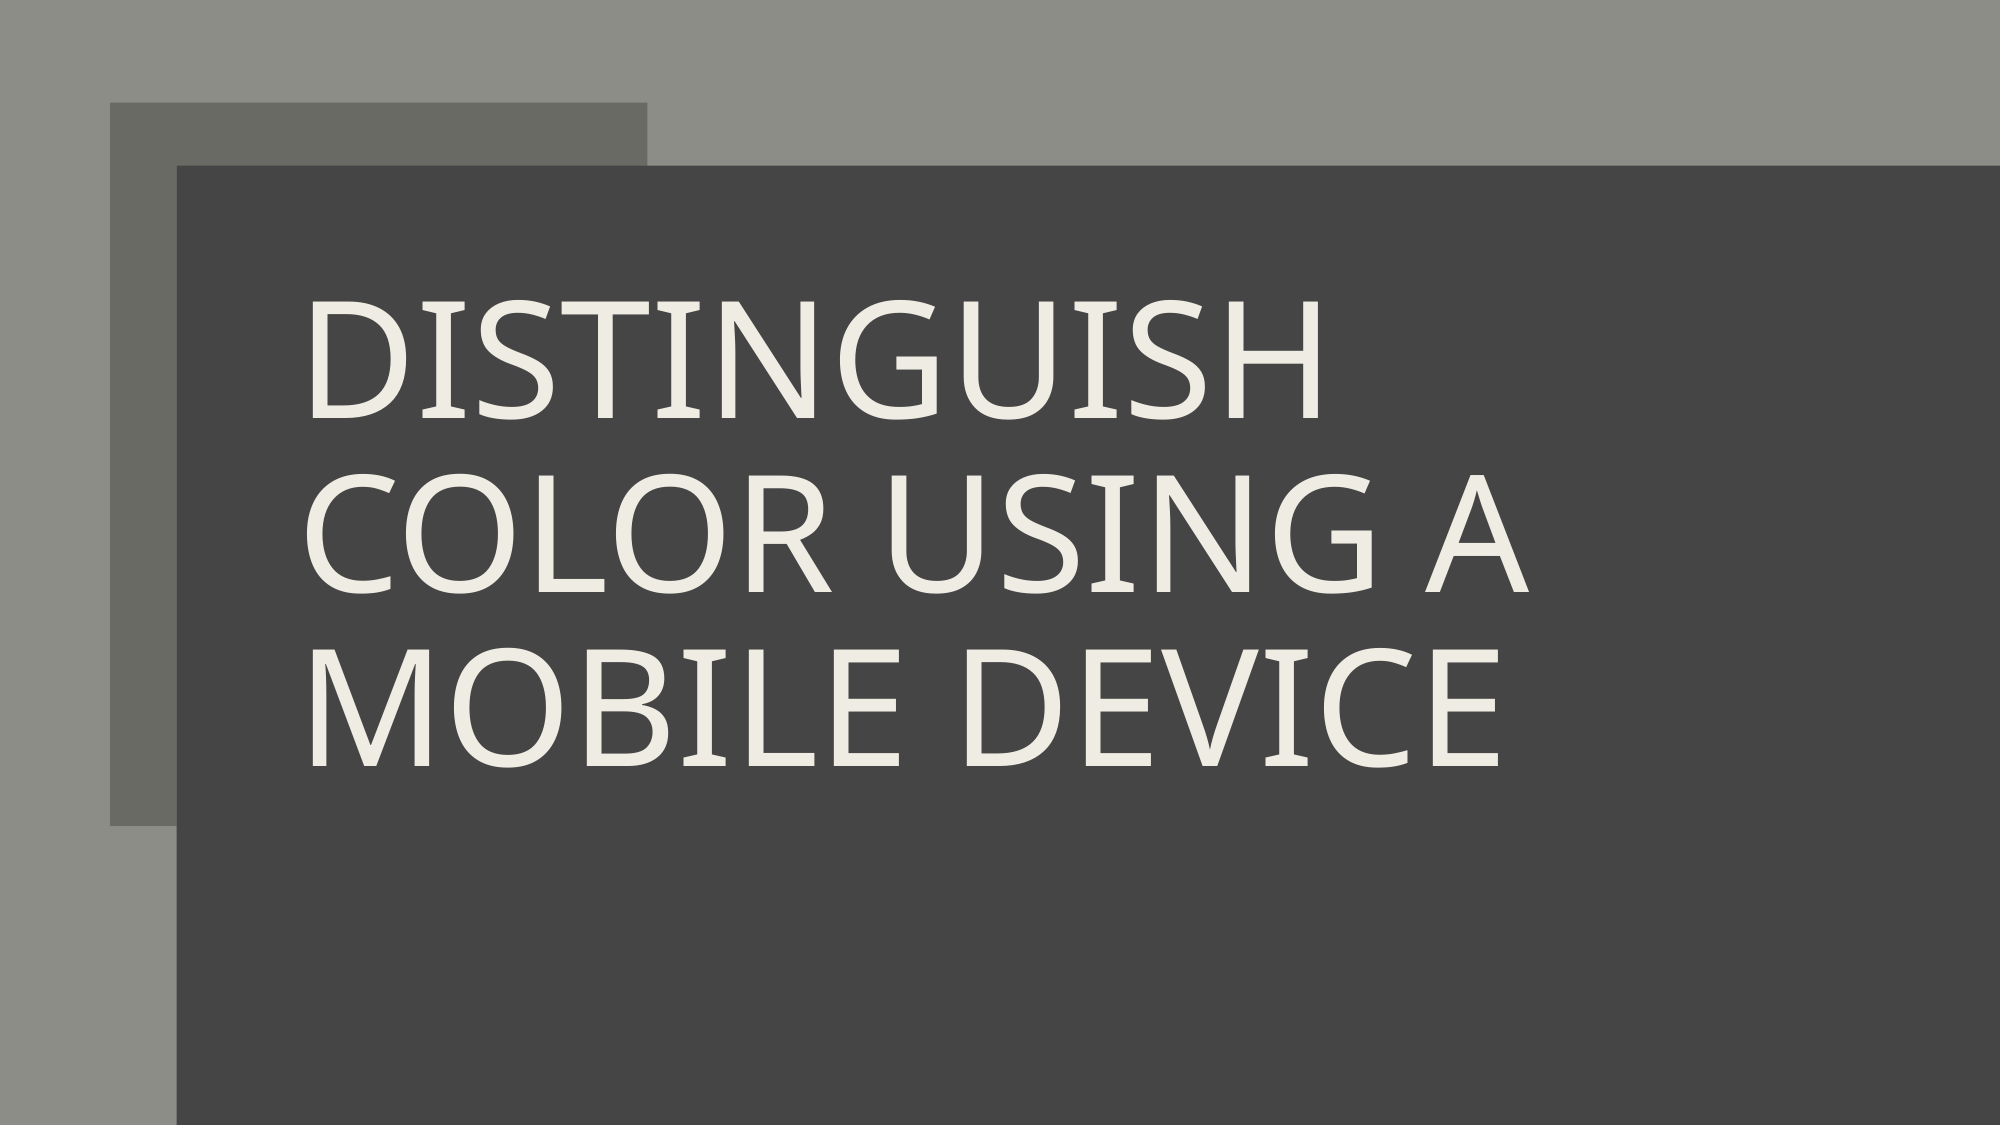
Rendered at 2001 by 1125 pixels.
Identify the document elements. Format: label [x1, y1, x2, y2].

text_box [123, 122, 1875, 1000]
text_box [110, 102, 648, 826]
text_box [174, 163, 2000, 1125]
text_box [0, 0, 2000, 1125]
